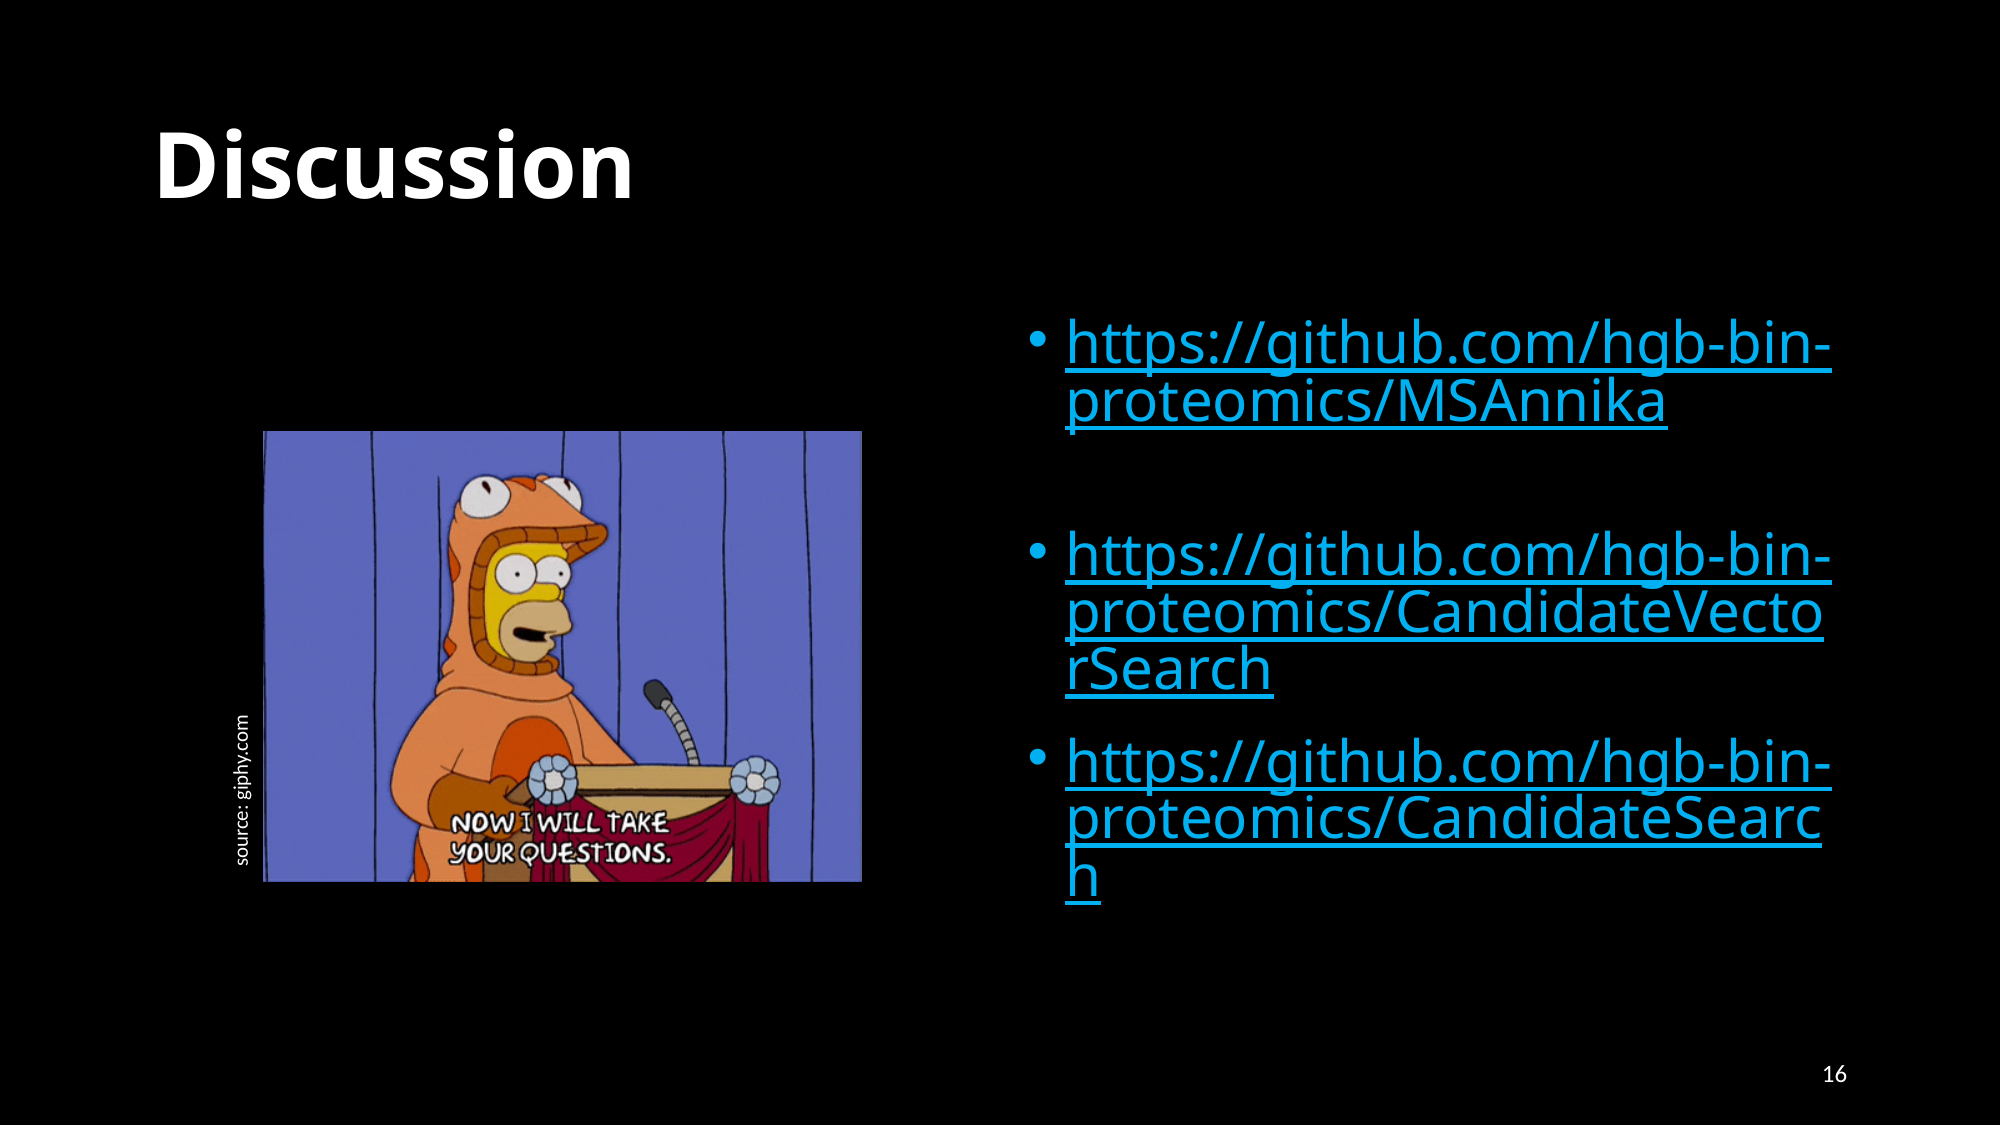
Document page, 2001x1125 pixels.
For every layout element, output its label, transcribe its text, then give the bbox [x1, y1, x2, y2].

list https://github.com/hgb-bin-proteomics/MSAnnika https://github.com/hgb-bin-proteomics/CandidateVectorSearch https://github.com/hgb-bin-proteomics/CandidateSearch [1012, 299, 1863, 1014]
slide_number 16 [1412, 1042, 1863, 1103]
title Discussion [137, 59, 1863, 278]
text_box source: giphy.com [219, 544, 260, 882]
picture [263, 431, 862, 882]
